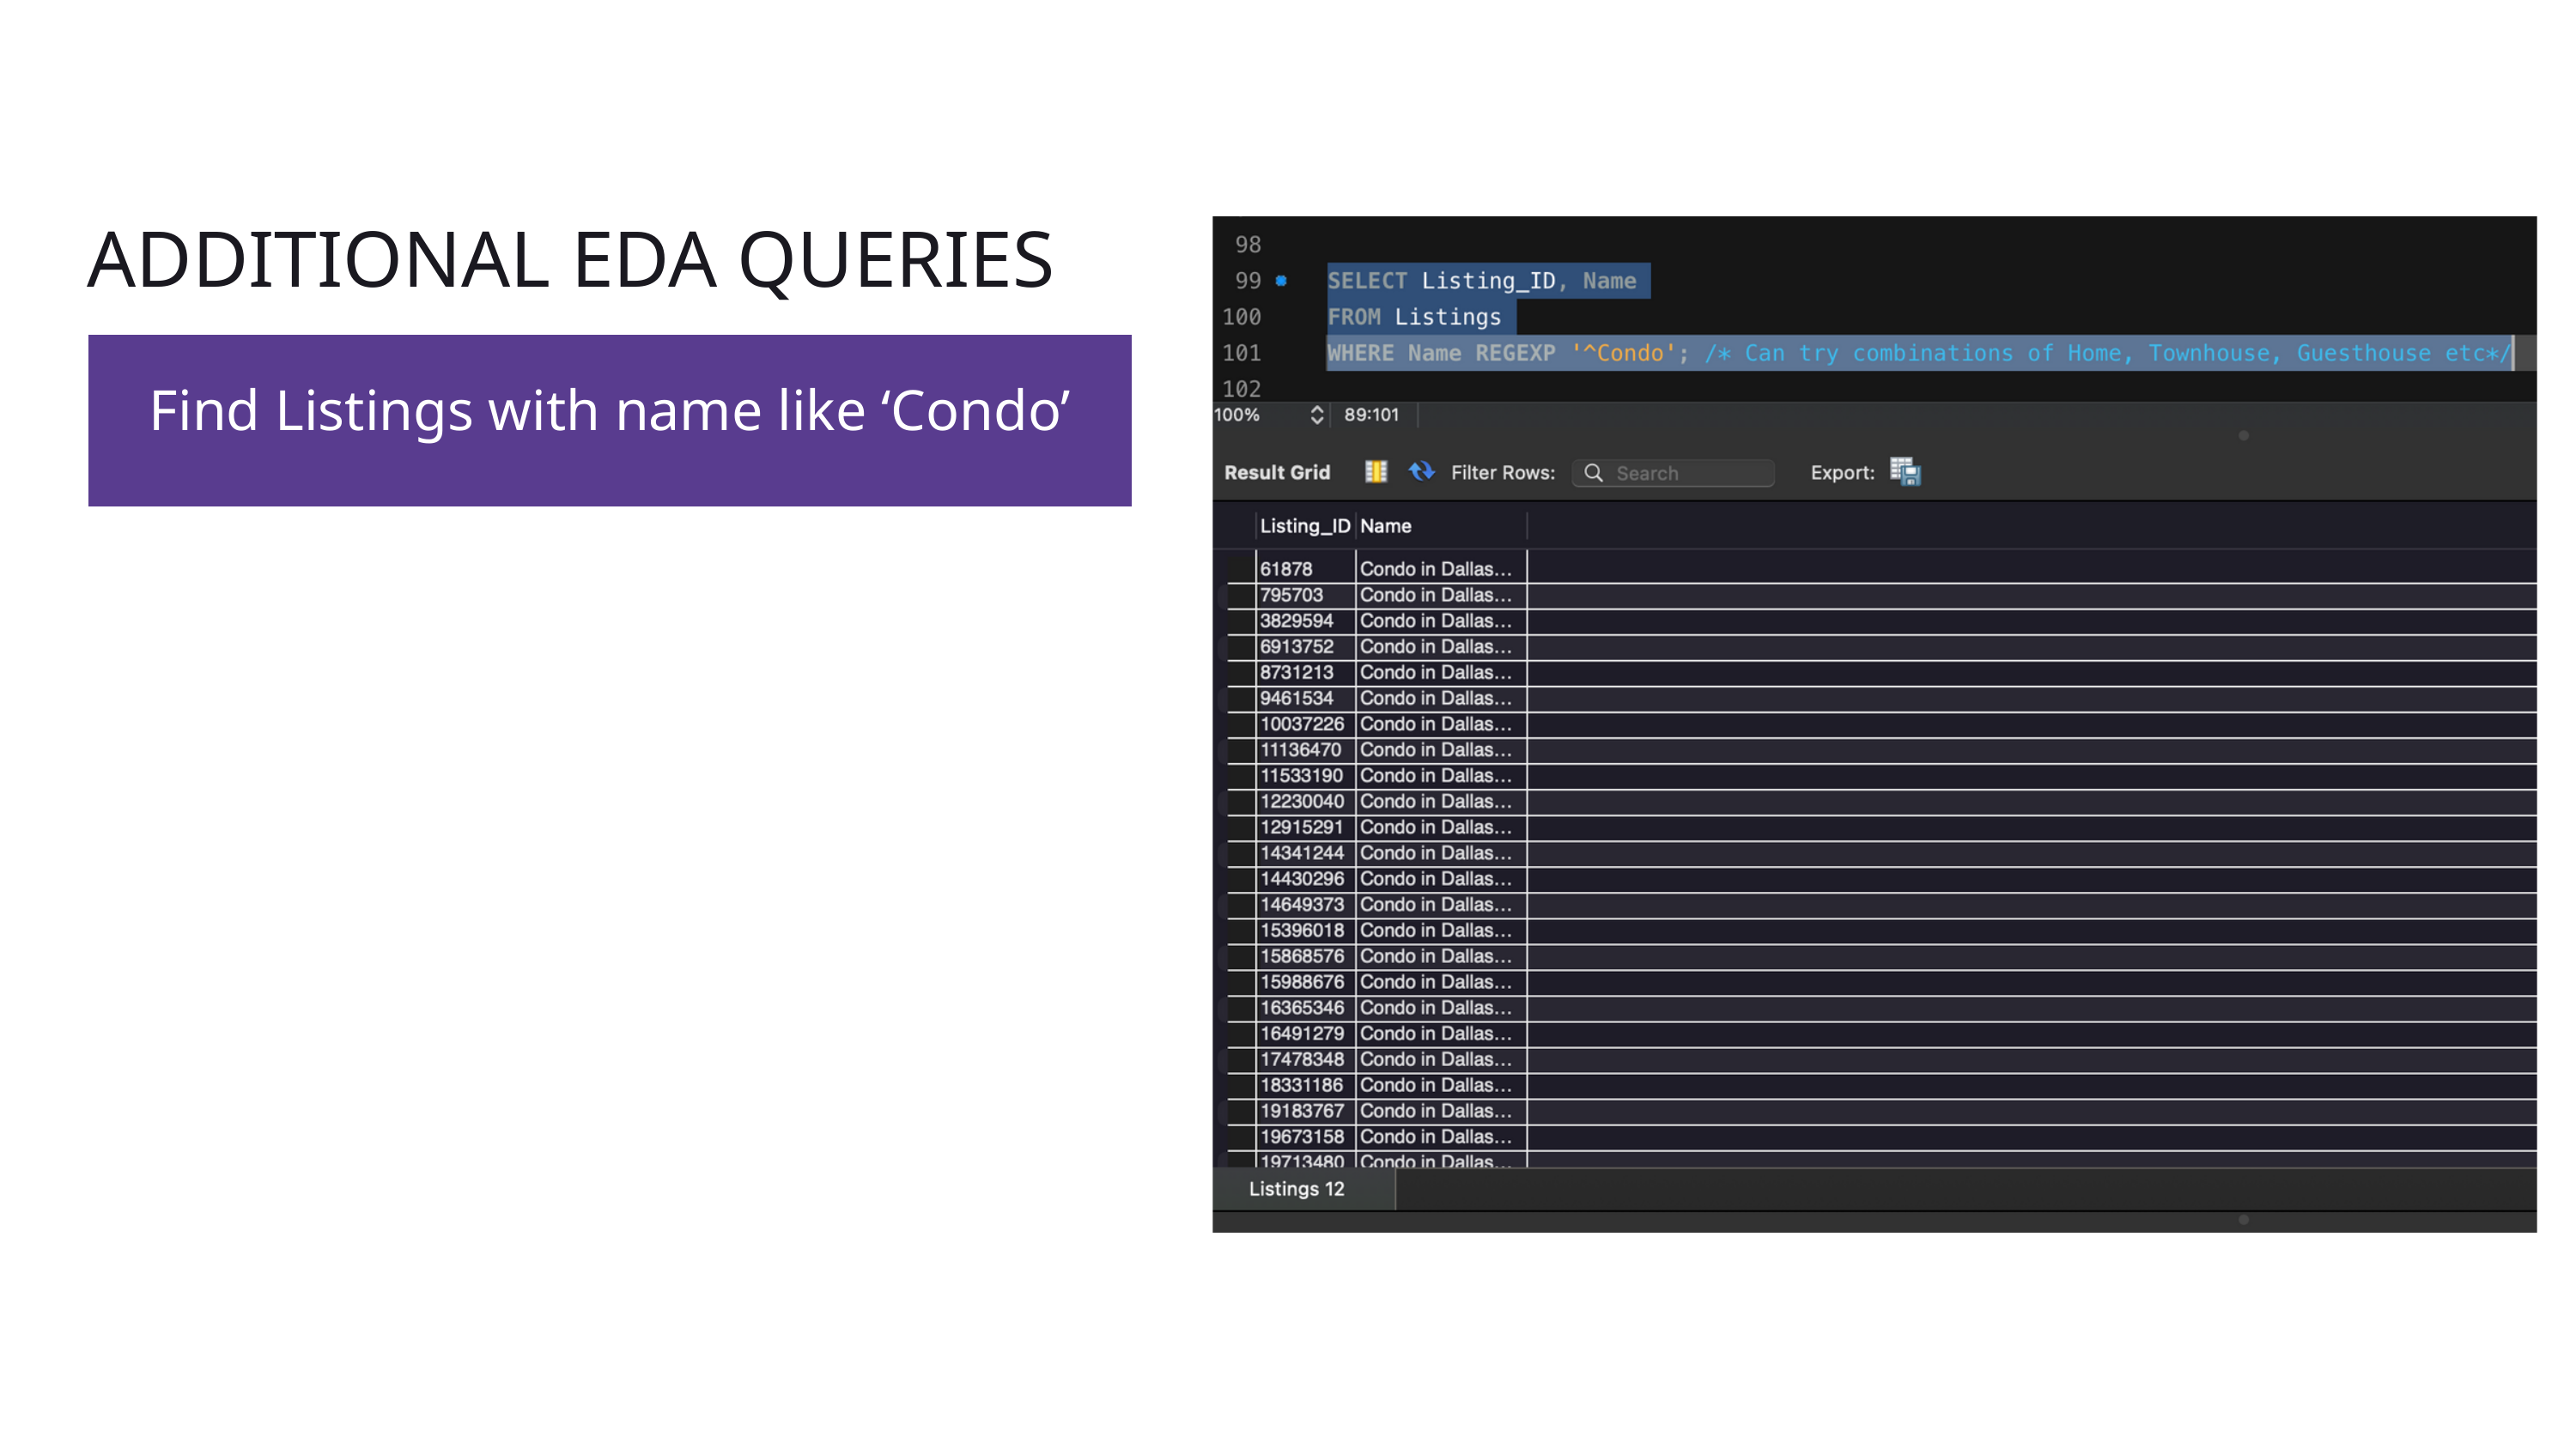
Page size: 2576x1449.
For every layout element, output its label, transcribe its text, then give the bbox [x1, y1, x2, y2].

text_box [1212, 216, 2537, 1233]
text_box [88, 299, 1133, 507]
text_box ADDITIONAL EDA QUERIES [87, 195, 1156, 303]
